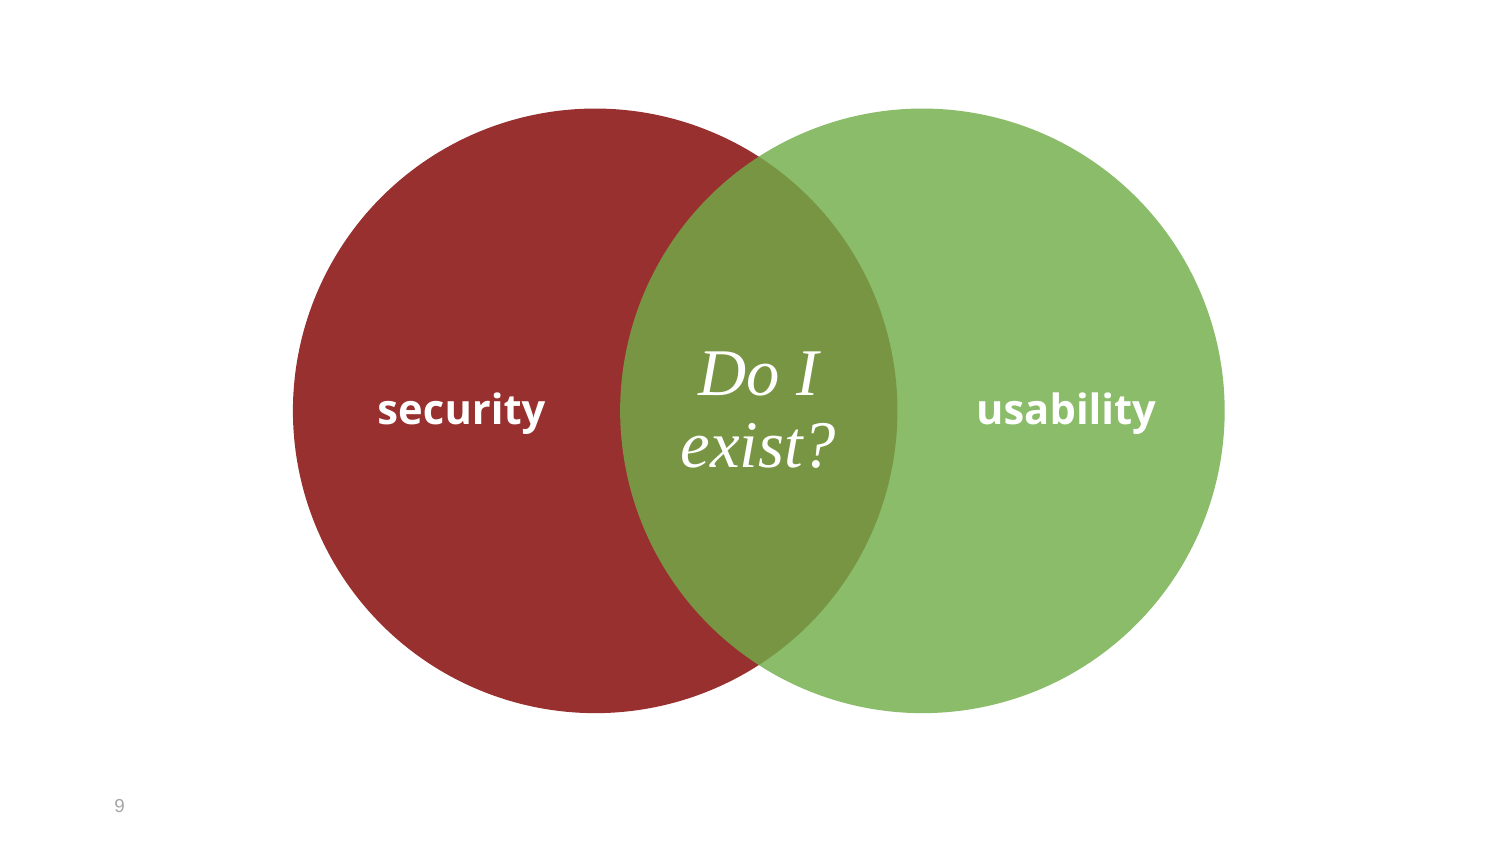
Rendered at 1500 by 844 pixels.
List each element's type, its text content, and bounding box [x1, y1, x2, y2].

text_box [755, 550, 1192, 715]
text_box [759, 107, 1193, 272]
slide_number 9 [103, 782, 441, 827]
text_box Do I exist? [620, 155, 898, 664]
text_box [325, 550, 758, 715]
text_box security [292, 272, 631, 550]
text_box [325, 107, 759, 272]
text_box usability [897, 272, 1235, 550]
